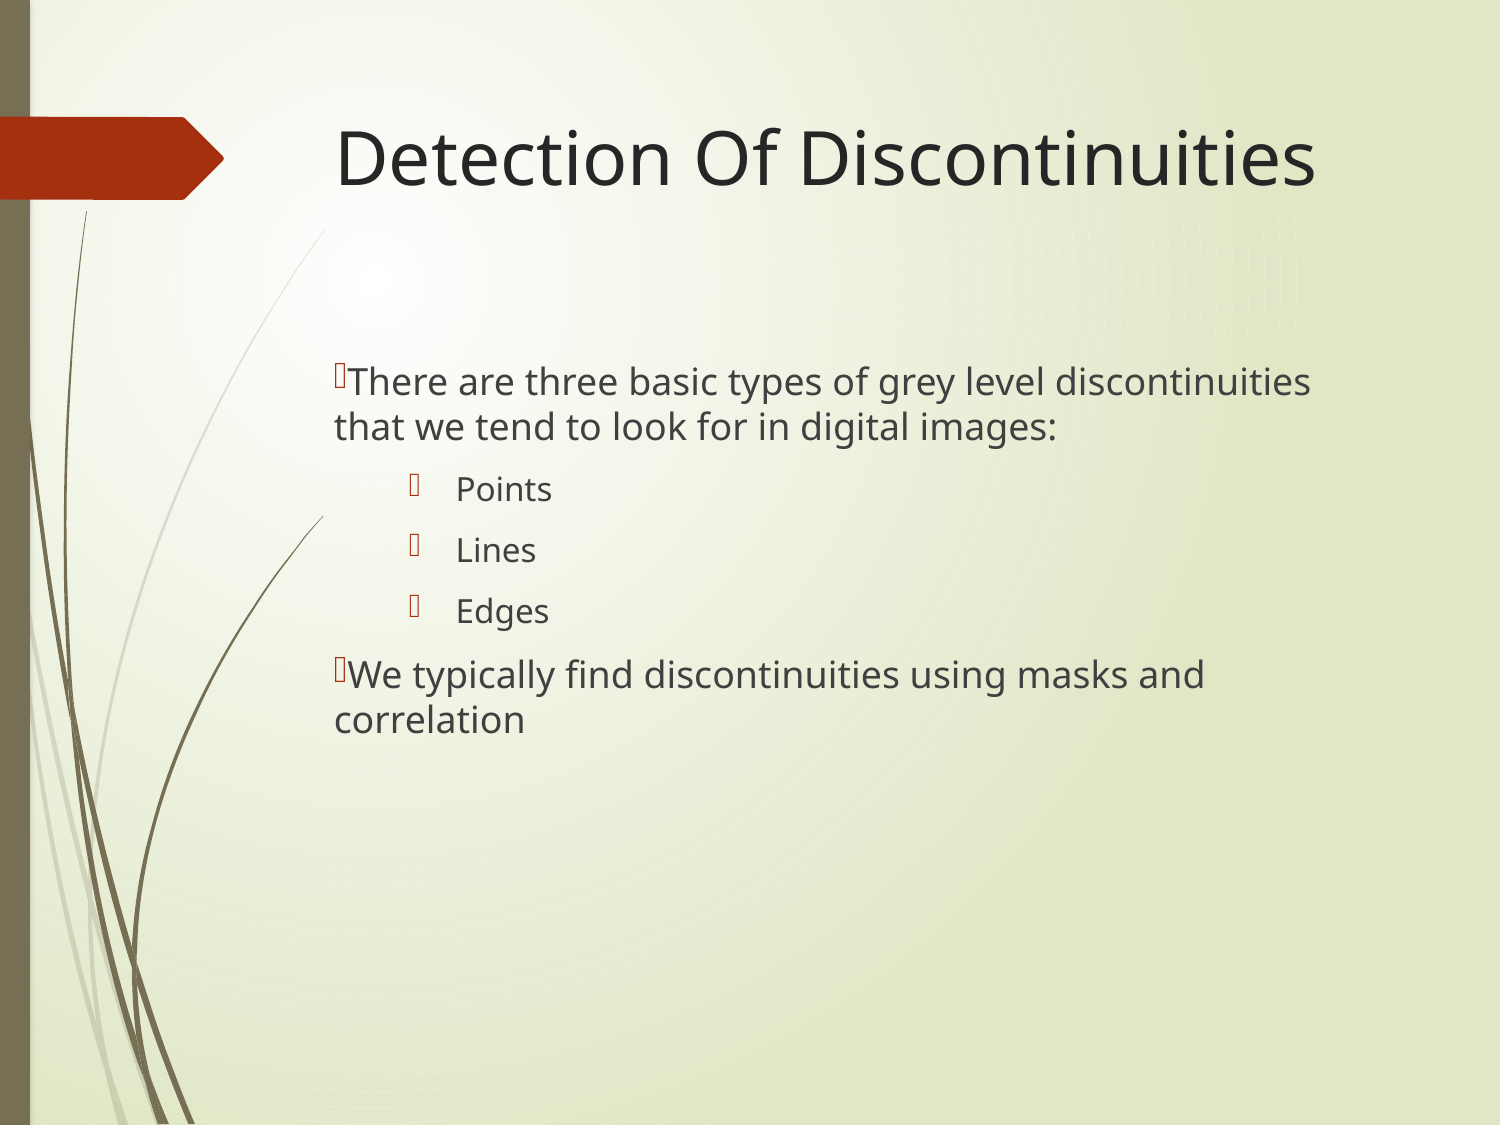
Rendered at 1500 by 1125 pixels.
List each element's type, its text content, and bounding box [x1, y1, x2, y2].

list There are three basic types of grey level discontinuities that we tend to look for in digital images: Points Lines Edges We typically find discontinuities using masks and correlation [318, 350, 1400, 970]
title Detection Of Discontinuities [319, 102, 1400, 313]
